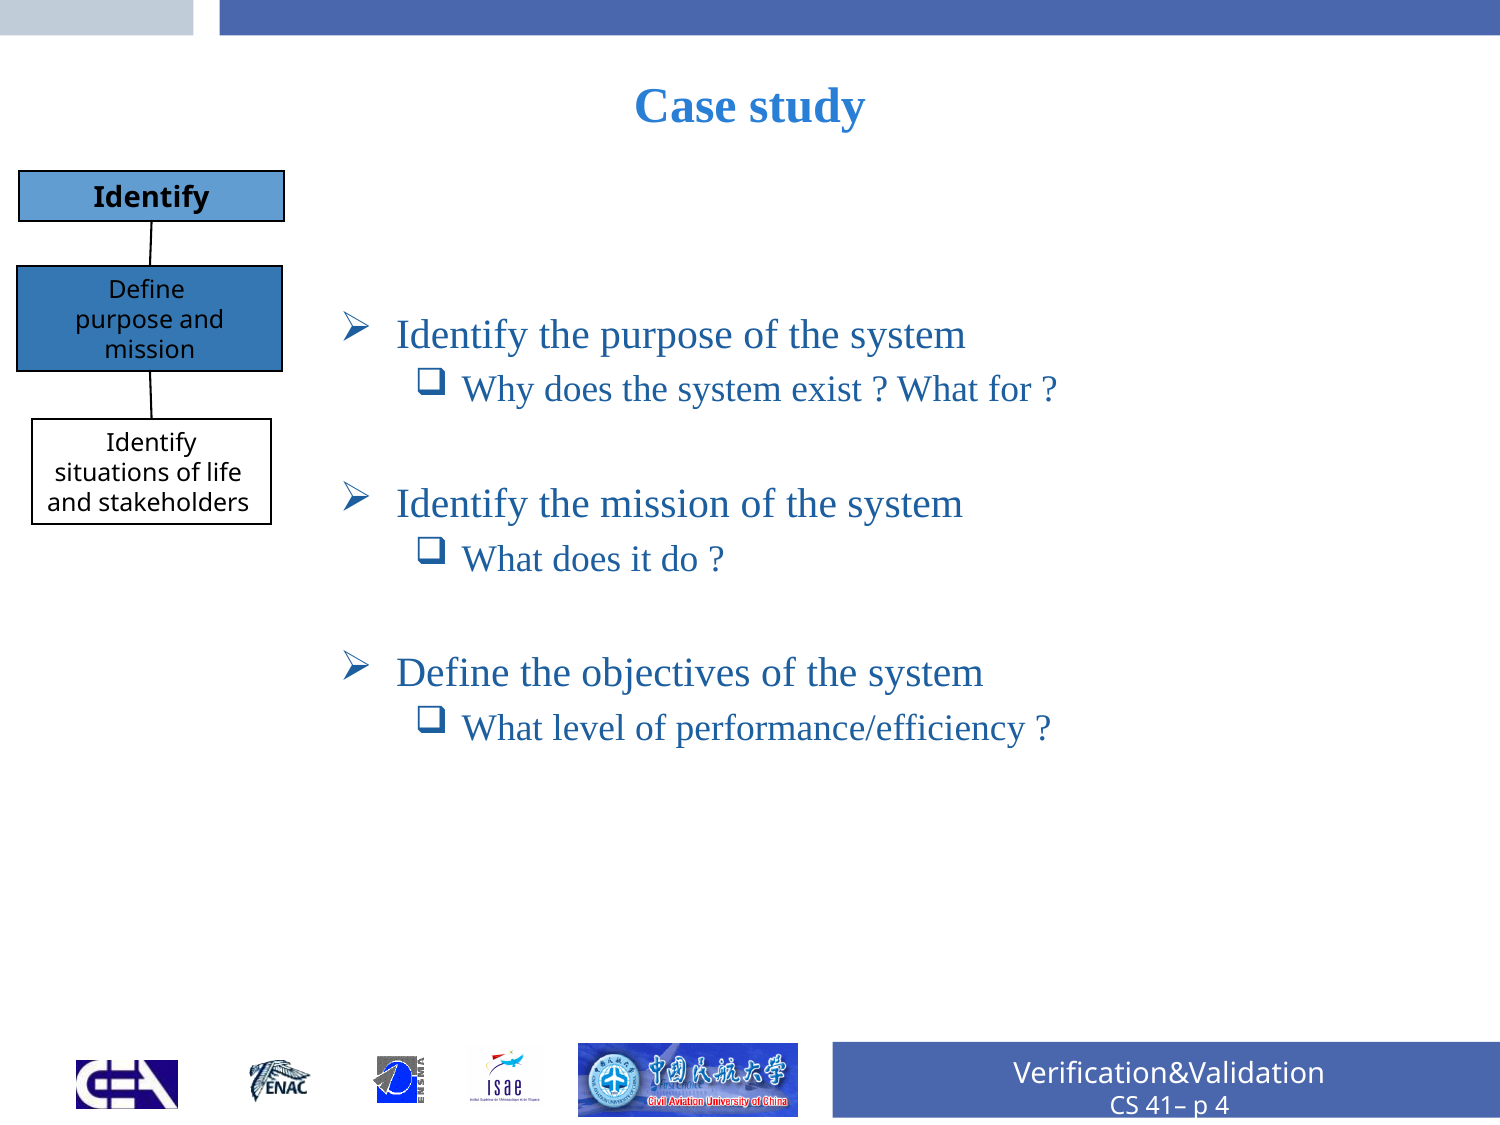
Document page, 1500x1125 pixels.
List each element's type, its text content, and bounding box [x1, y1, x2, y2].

text_box Define purpose and mission [17, 266, 283, 371]
picture [578, 1043, 798, 1117]
text_box Identify [19, 170, 285, 221]
title Case study [75, 45, 1425, 161]
picture [76, 1060, 178, 1109]
picture [249, 1060, 311, 1102]
list Identify the purpose of the system Why does the system exist ? What for ? Identify the mission of the system What does it do ? Define the objectives of the system What level of performance/efficiency ? [324, 240, 1412, 917]
picture [466, 1045, 544, 1106]
text_box Identify situations of life and stakeholders [32, 419, 272, 524]
